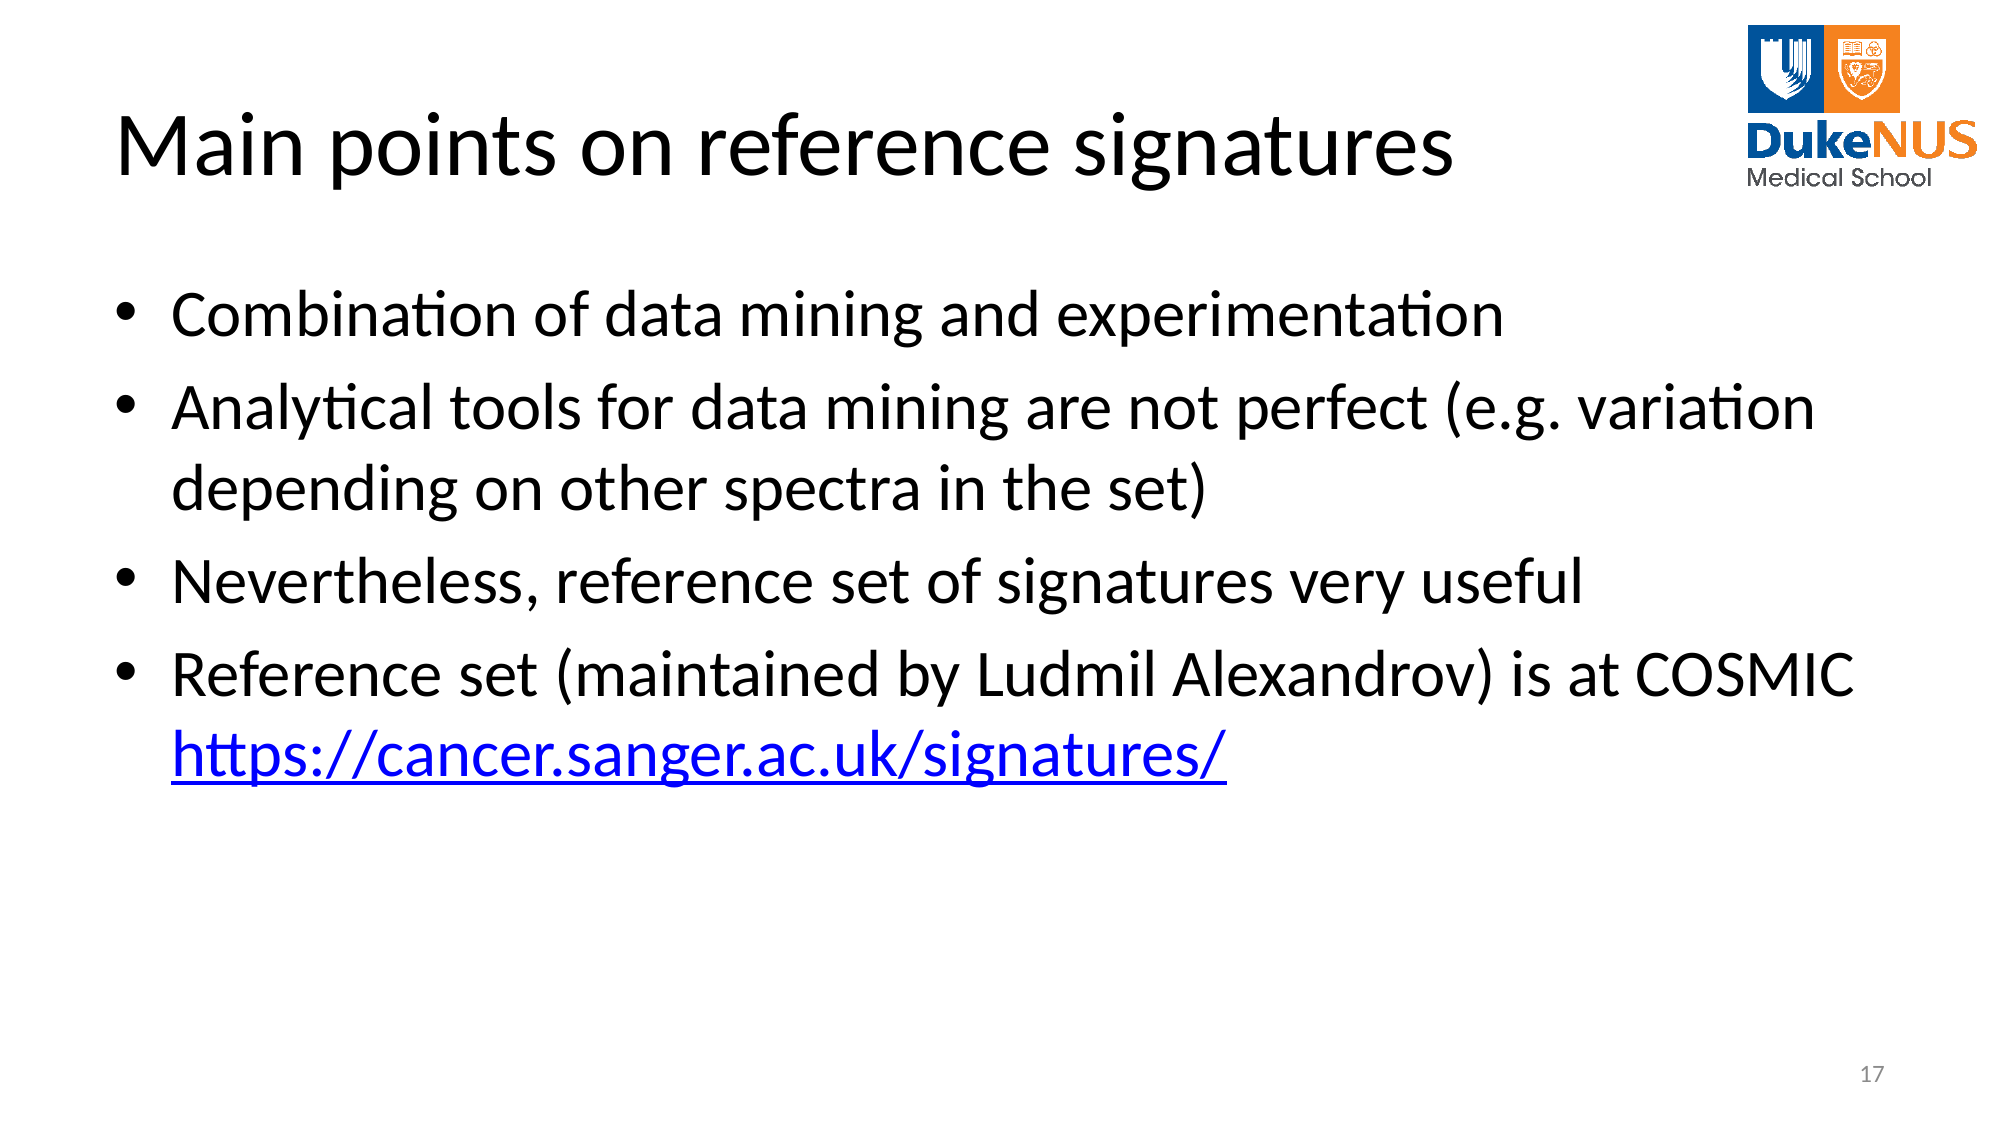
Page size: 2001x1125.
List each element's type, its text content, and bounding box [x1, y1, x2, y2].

title Main points on reference signatures [99, 45, 1900, 233]
slide_number 17 [1433, 1042, 1900, 1103]
list Combination of data mining and experimentation Analytical tools for data mining are not perfect (e.g. variation depending on other spectra in the set) Nevertheless, reference set of signatures very useful Reference set (maintained by Ludmil Alexandrov) is at COSMIC https://cancer.sanger.ac.uk/signatures/ [99, 262, 1900, 1005]
picture [1737, 12, 1978, 189]
